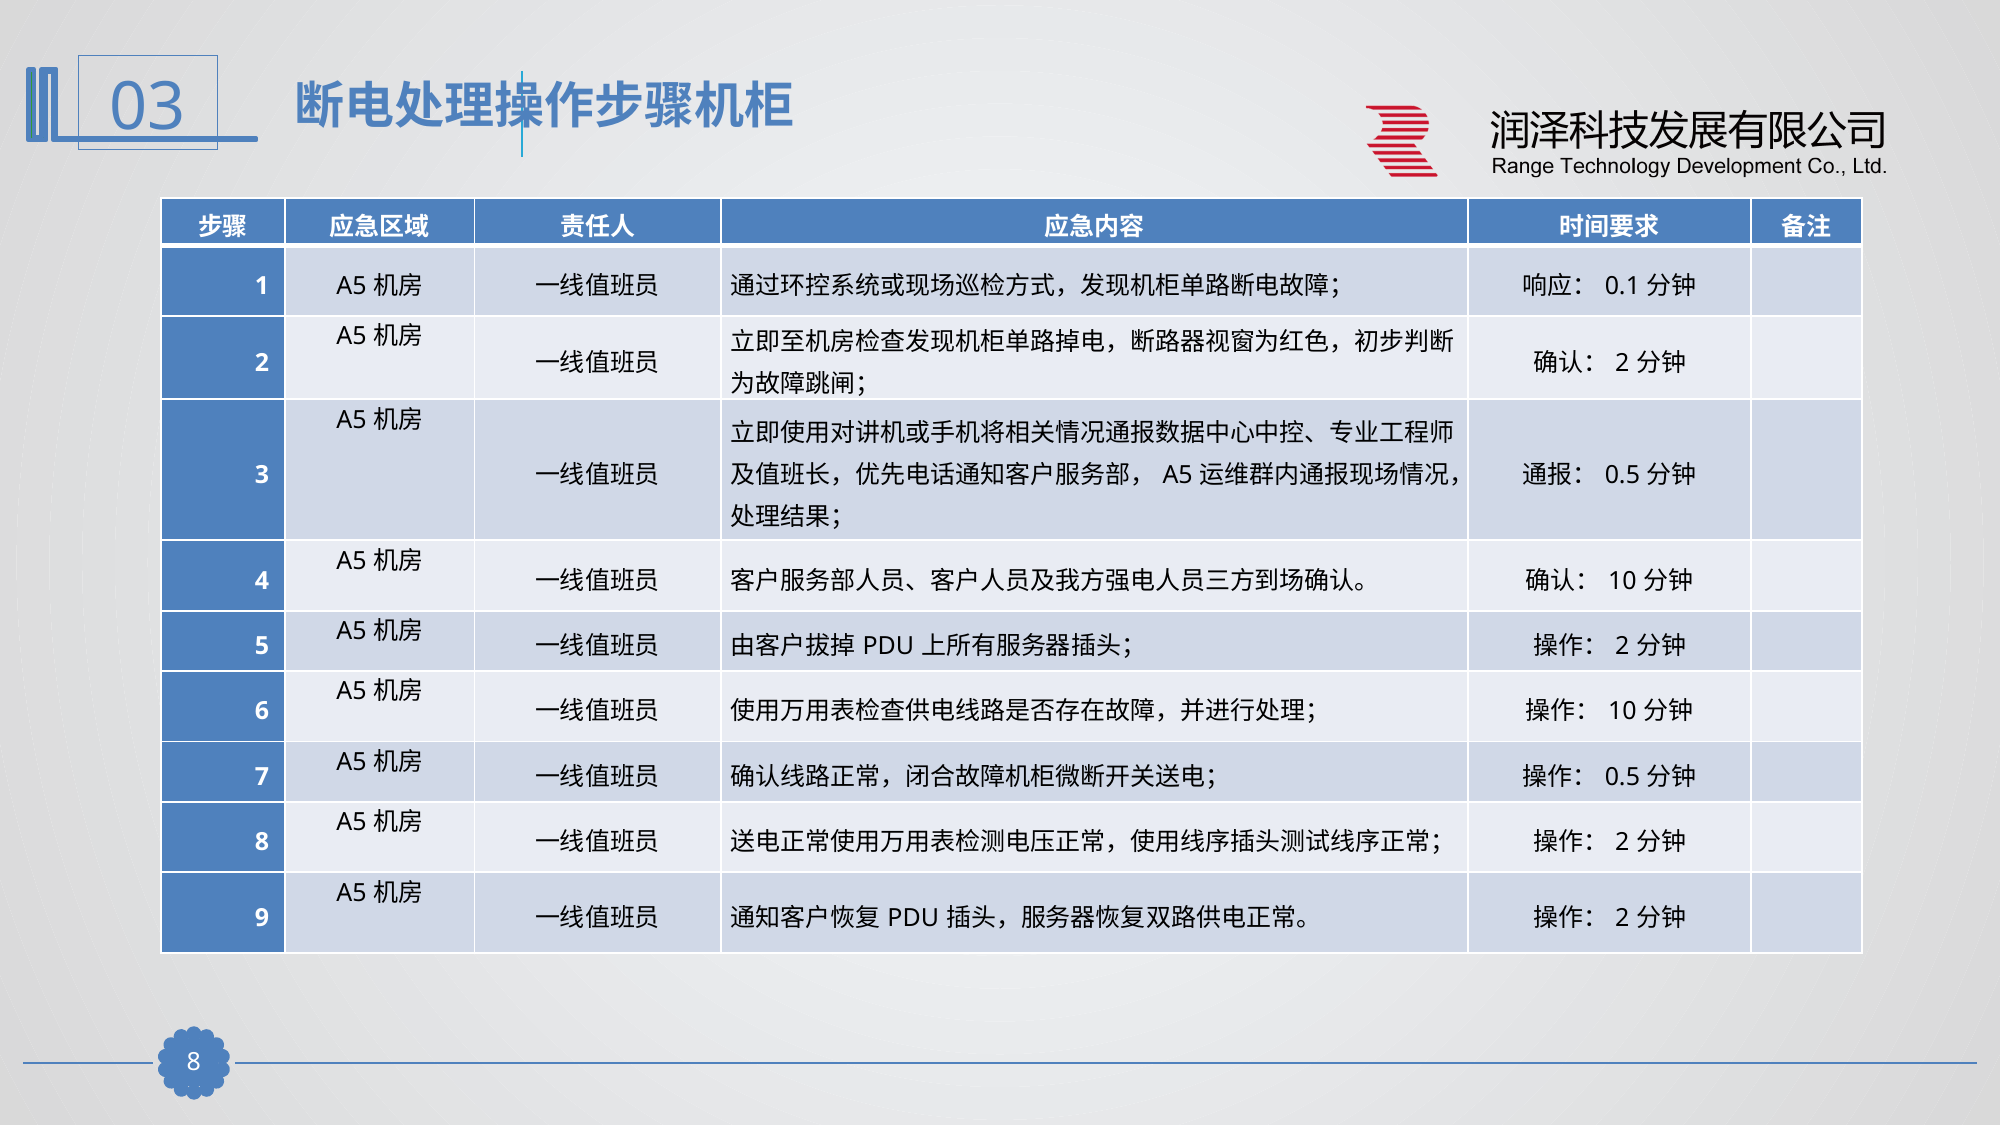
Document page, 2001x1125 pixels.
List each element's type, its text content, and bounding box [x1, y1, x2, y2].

table_cell 操作：2分钟 [1469, 873, 1750, 952]
table_cell 一线值班员 [475, 541, 720, 610]
table_cell [1752, 317, 1861, 398]
table_header 应急区域 [286, 199, 474, 243]
table_cell 2 [162, 317, 284, 398]
table_cell A5机房 [286, 400, 474, 539]
table_cell 响应：0.1分钟 [1469, 248, 1750, 315]
table_cell 9 [162, 873, 284, 952]
table_cell [1752, 400, 1861, 539]
table_cell 5 [162, 612, 284, 670]
table_header 责任人 [475, 199, 720, 243]
table_cell 操作：10分钟 [1469, 672, 1750, 741]
table_cell [1752, 672, 1861, 741]
table_cell 确认：2分钟 [1469, 317, 1750, 398]
table_cell [1752, 803, 1861, 871]
table_cell 一线值班员 [475, 742, 720, 801]
table_cell A5机房 [286, 317, 474, 398]
table_cell 使用万用表检查供电线路是否存在故障，并进行处理； [722, 672, 1467, 741]
table_cell 1 [162, 248, 284, 315]
table_cell 4 [162, 541, 284, 610]
table_cell [1752, 742, 1861, 801]
table_cell 7 [162, 742, 284, 801]
table_header 应急内容 [722, 199, 1467, 243]
table_cell 送电正常使用万用表检测电压正常，使用线序插头测试线序正常； [722, 803, 1467, 871]
table_cell [1752, 873, 1861, 952]
table_header 步骤 [162, 199, 284, 243]
table_cell 一线值班员 [475, 873, 720, 952]
table_cell 立即使用对讲机或手机将相关情况通报数据中心中控、专业工程师及值班长，优先电话通知客户服务部，A5运维群内通报现场情况，处理结果； [722, 400, 1467, 539]
picture [1337, 69, 1929, 205]
table_cell A5机房 [286, 803, 474, 871]
table_cell 立即至机房检查发现机柜单路掉电，断路器视窗为红色，初步判断为故障跳闸； [722, 317, 1467, 398]
table_cell [1752, 612, 1861, 670]
table_cell 6 [162, 672, 284, 741]
table_cell 确认线路正常，闭合故障机柜微断开关送电； [722, 742, 1467, 801]
table_cell 一线值班员 [475, 612, 720, 670]
table_cell 3 [162, 400, 284, 539]
table_cell 一线值班员 [475, 400, 720, 539]
table_cell A5机房 [286, 672, 474, 741]
table_cell 一线值班员 [475, 803, 720, 871]
table_cell 通报：0.5分钟 [1469, 400, 1750, 539]
table_cell 确认：10分钟 [1469, 541, 1750, 610]
table_cell A5机房 [286, 742, 474, 801]
table_cell 操作：2分钟 [1469, 612, 1750, 670]
table_cell 一线值班员 [475, 317, 720, 398]
table_cell 通知客户恢复PDU插头，服务器恢复双路供电正常。 [722, 873, 1467, 952]
table_cell A5机房 [286, 873, 474, 952]
table_cell A5机房 [286, 248, 474, 315]
table_cell A5机房 [286, 541, 474, 610]
table_cell A5机房 [286, 612, 474, 670]
table_cell [1752, 248, 1861, 315]
table_cell 通过环控系统或现场巡检方式，发现机柜单路断电故障； [722, 248, 1467, 315]
slide_number 7 [169, 1039, 218, 1086]
table_cell 8 [162, 803, 284, 871]
text_box 断电处理操作步骤机柜 [279, 66, 1733, 142]
table_header 备注 [1752, 199, 1861, 243]
table_cell 客户服务部人员、客户人员及我方强电人员三方到场确认。 [722, 541, 1467, 610]
table_cell 操作：0.5分钟 [1469, 742, 1750, 801]
table_cell 操作：2分钟 [1469, 803, 1750, 871]
table_header 时间要求 [1469, 199, 1750, 243]
table_cell [1752, 541, 1861, 610]
table_cell 由客户拔掉PDU上所有服务器插头； [722, 612, 1467, 670]
table_cell 一线值班员 [475, 248, 720, 315]
table_cell 一线值班员 [475, 672, 720, 741]
